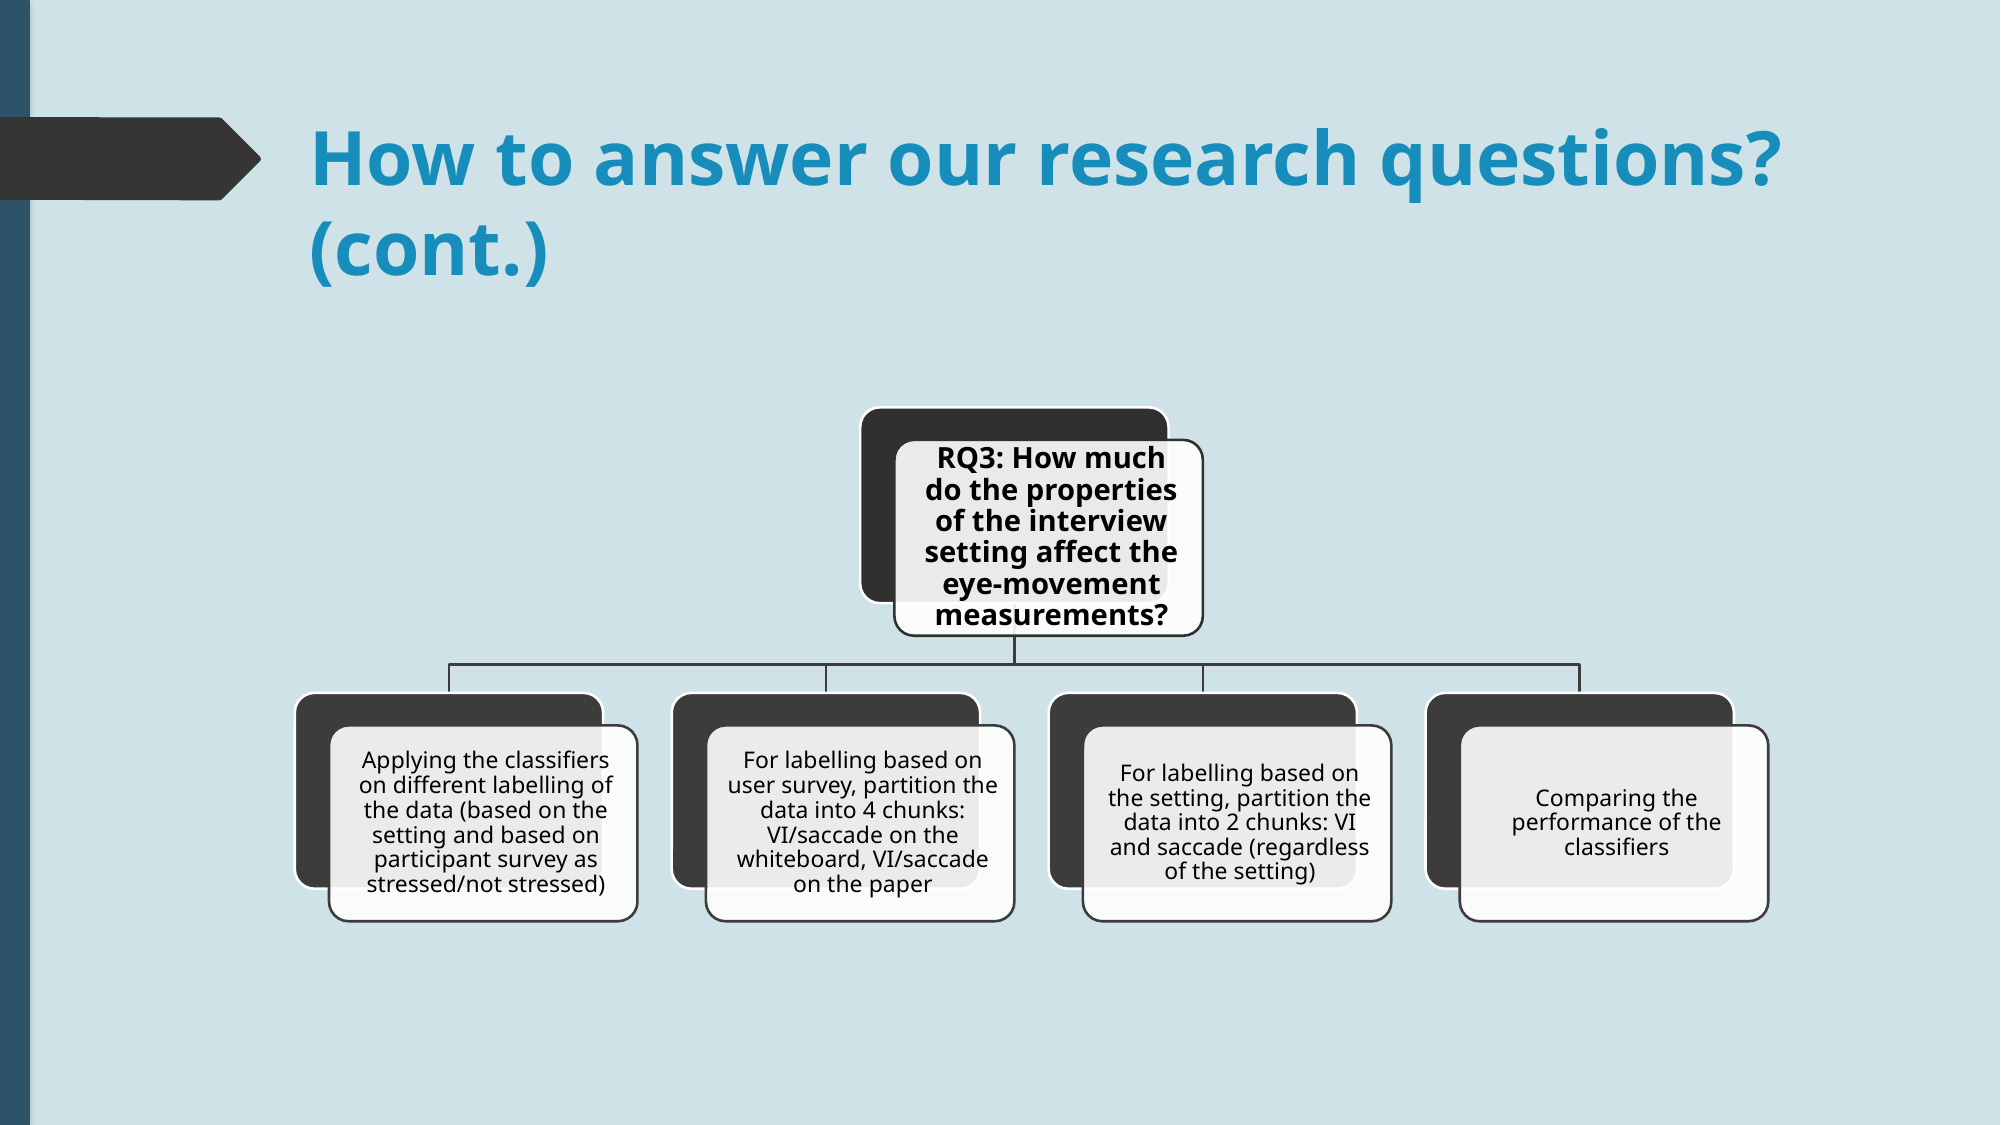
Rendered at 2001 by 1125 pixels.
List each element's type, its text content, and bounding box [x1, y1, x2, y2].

text_box [0, 200, 31, 1125]
text_box [0, 0, 31, 117]
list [294, 364, 1769, 965]
title How to answer our research questions? (cont.) [294, 102, 1888, 313]
text_box [0, 117, 262, 201]
text_box [31, 0, 2000, 1125]
